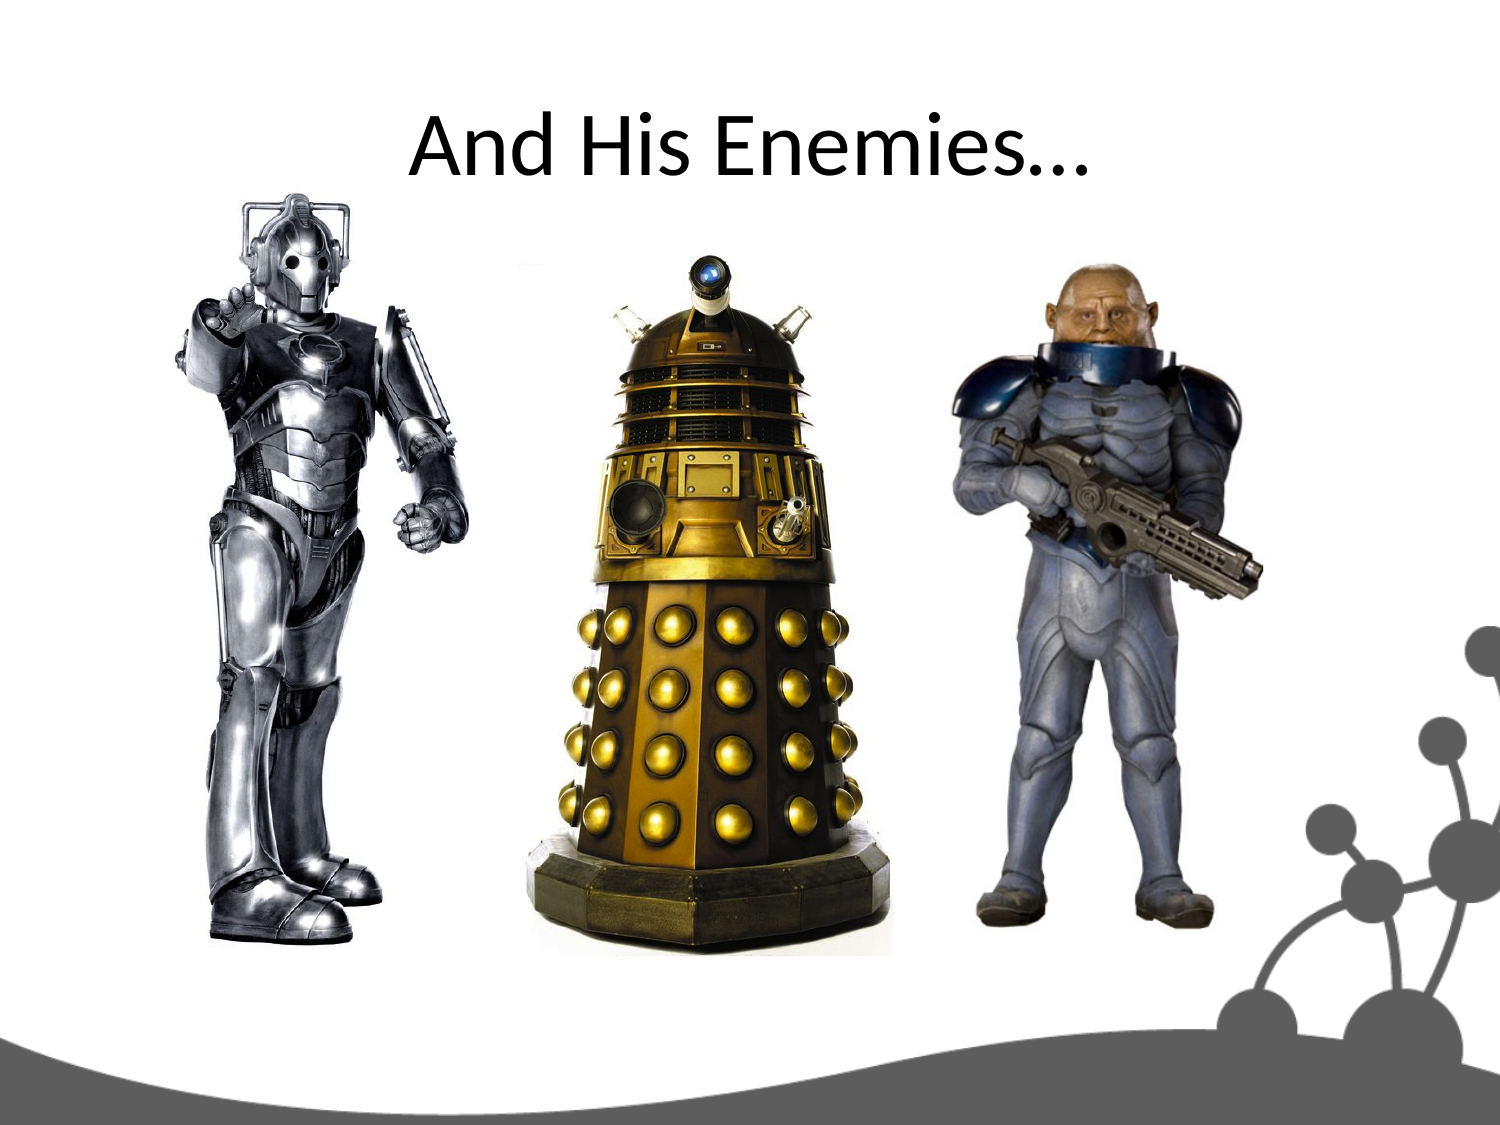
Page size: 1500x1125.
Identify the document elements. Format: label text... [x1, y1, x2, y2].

picture [170, 184, 474, 948]
picture [915, 251, 1269, 948]
picture [518, 251, 899, 957]
title And His Enemies… [75, 45, 1425, 233]
